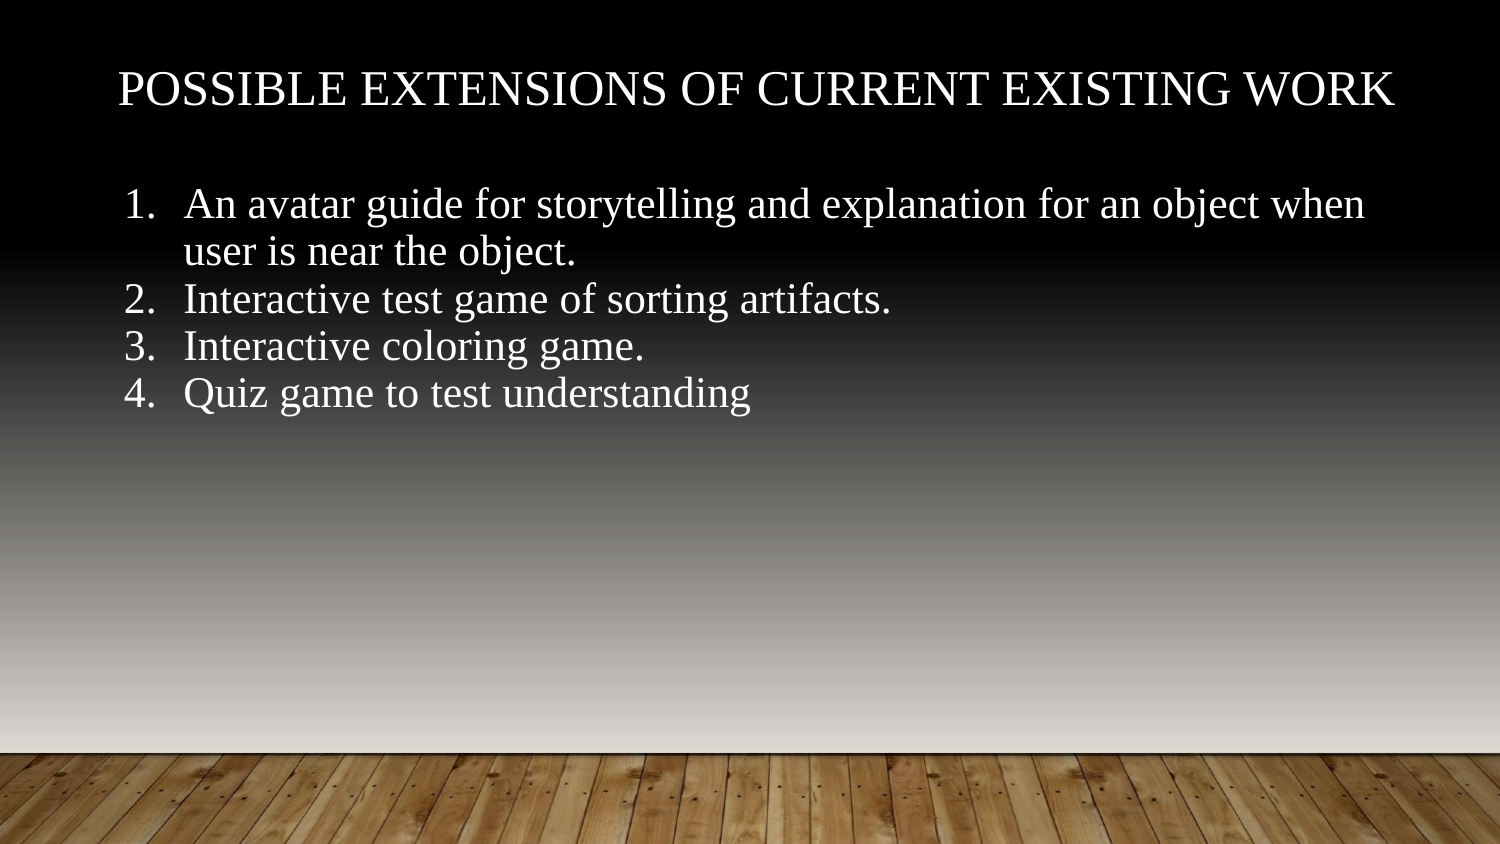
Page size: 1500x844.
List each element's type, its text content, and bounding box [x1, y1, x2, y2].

title An avatar guide for storytelling and explanation for an object when user is near the object. Interactive test game of sorting artifacts. Interactive coloring game. Quiz game to test understanding [93, 165, 1420, 752]
text_box POSSIBLE EXTENSIONS OF CURRENT EXISTING WORK [93, 14, 1420, 156]
picture [0, 753, 1500, 844]
